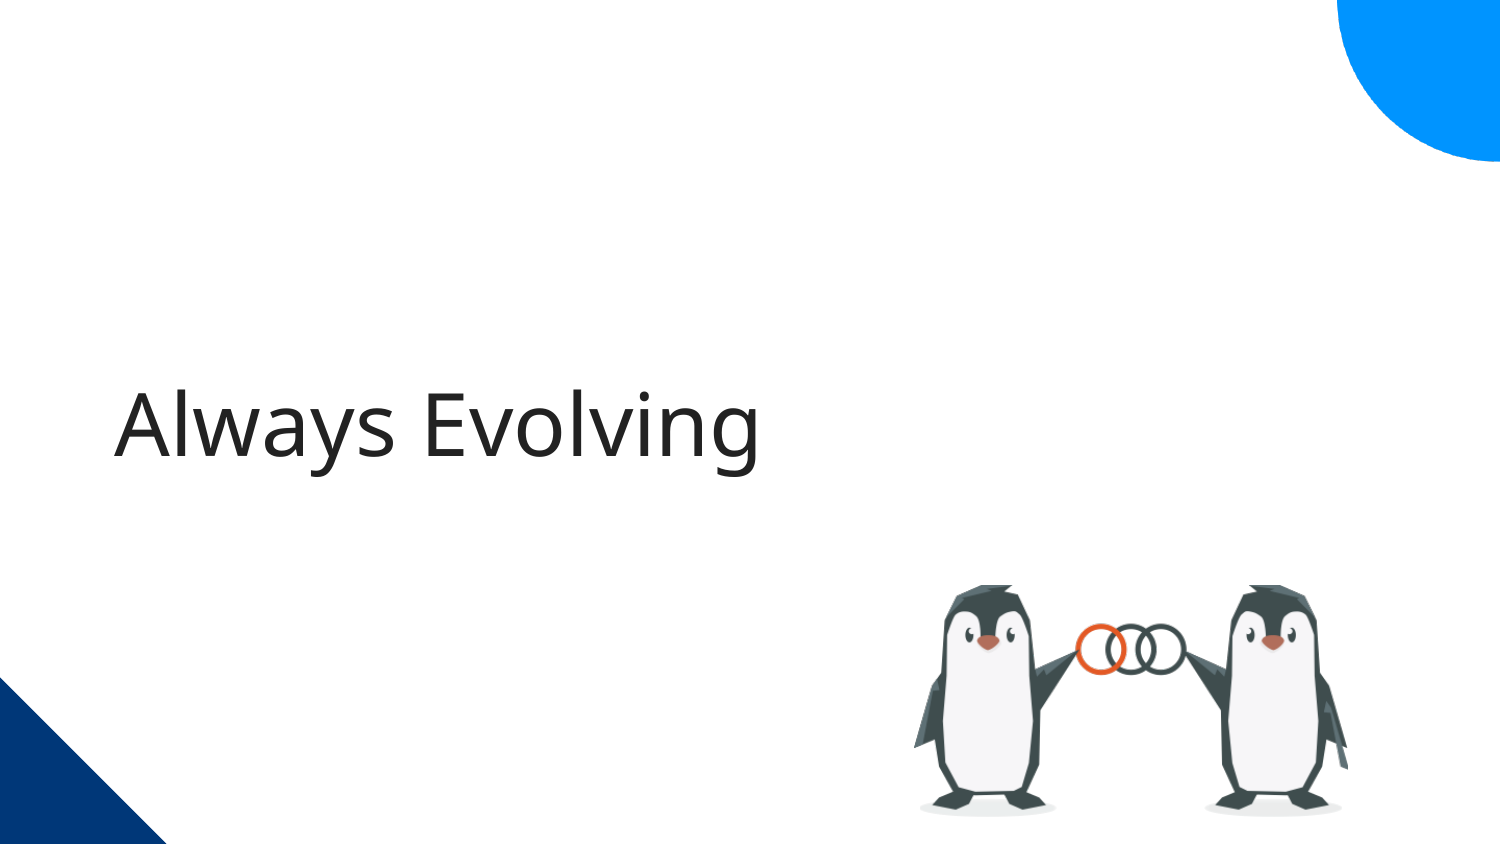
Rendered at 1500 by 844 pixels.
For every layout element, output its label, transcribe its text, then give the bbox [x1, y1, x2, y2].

picture [914, 585, 1348, 817]
picture [1337, 0, 1500, 162]
title Always Evolving [99, 352, 1449, 491]
